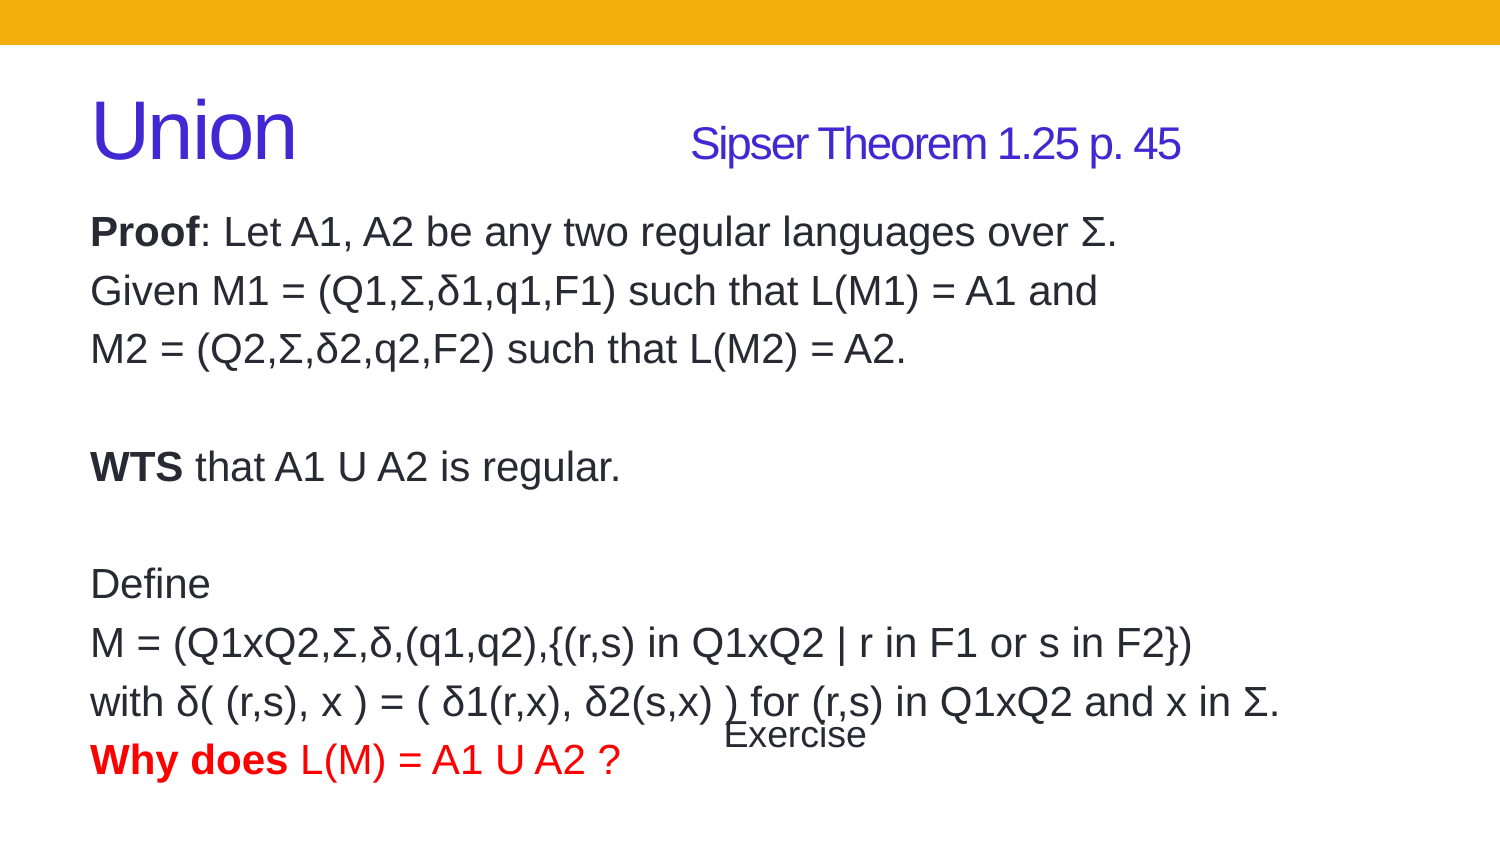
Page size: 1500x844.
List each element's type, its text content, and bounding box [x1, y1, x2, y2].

text_box Exercise [708, 703, 883, 763]
list Proof: Let A1, A2 be any two regular languages over Σ. Given M1 = (Q1,Σ,δ1,q1,F1) such that L(M1) = A1 and M2 = (Q2,Σ,δ2,q2,F2) such that L(M2) = A2. WTS that A1 U A2 is regular. Define M = (Q1xQ2,Σ,δ,(q1,q2),{(r,s) in Q1xQ2 | r in F1 or s in F2}) with δ( (r,s), x ) = ( δ1(r,x), δ2(s,x) ) for (r,s) in Q1xQ2 and x in Σ. Why does L(M) = A1 U A2 ? [75, 196, 1425, 797]
title Union Sipser Theorem 1.25 p. 45 [75, 65, 1425, 188]
